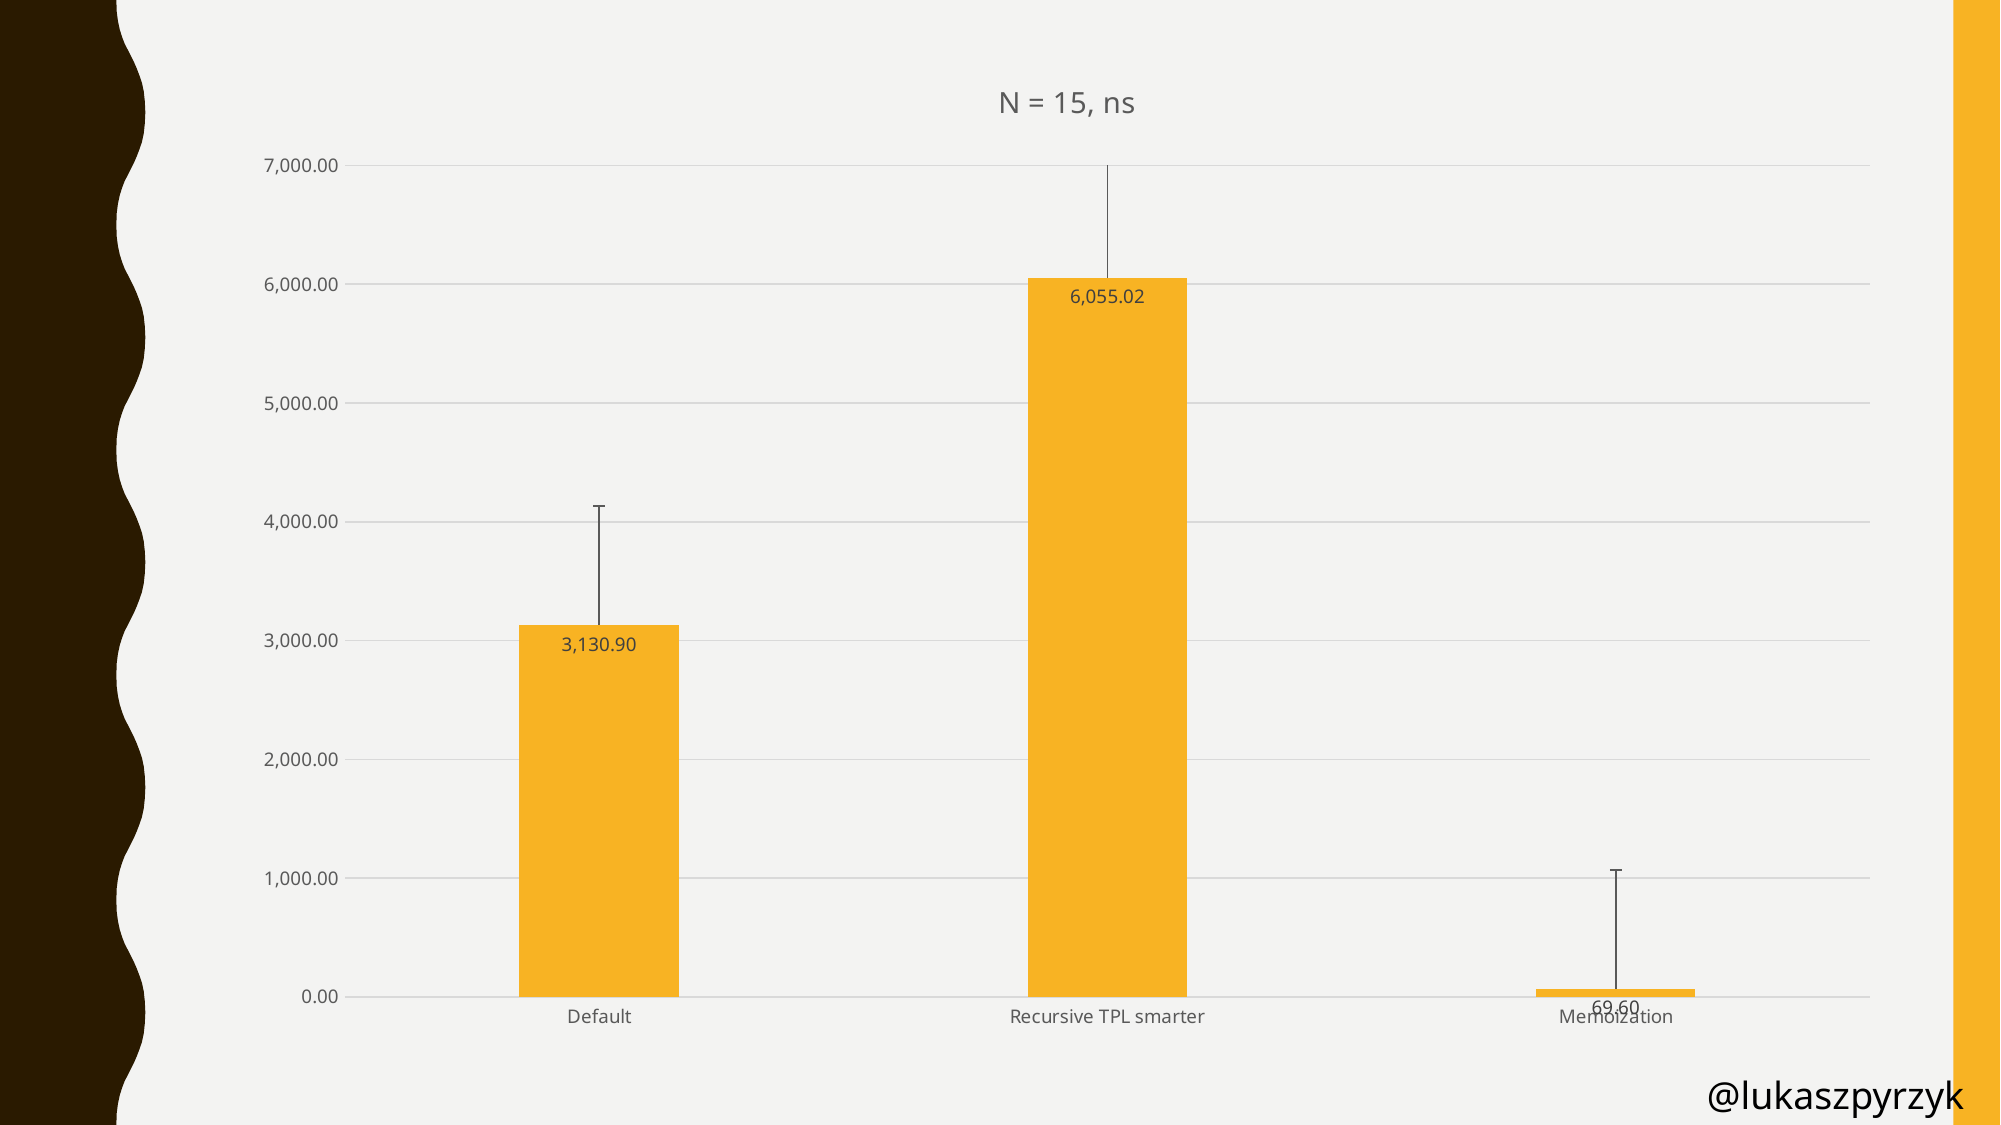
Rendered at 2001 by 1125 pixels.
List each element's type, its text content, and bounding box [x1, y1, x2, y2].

chart [230, 45, 1904, 1050]
text_box @lukaszpyrzyk [1692, 1064, 2000, 1125]
